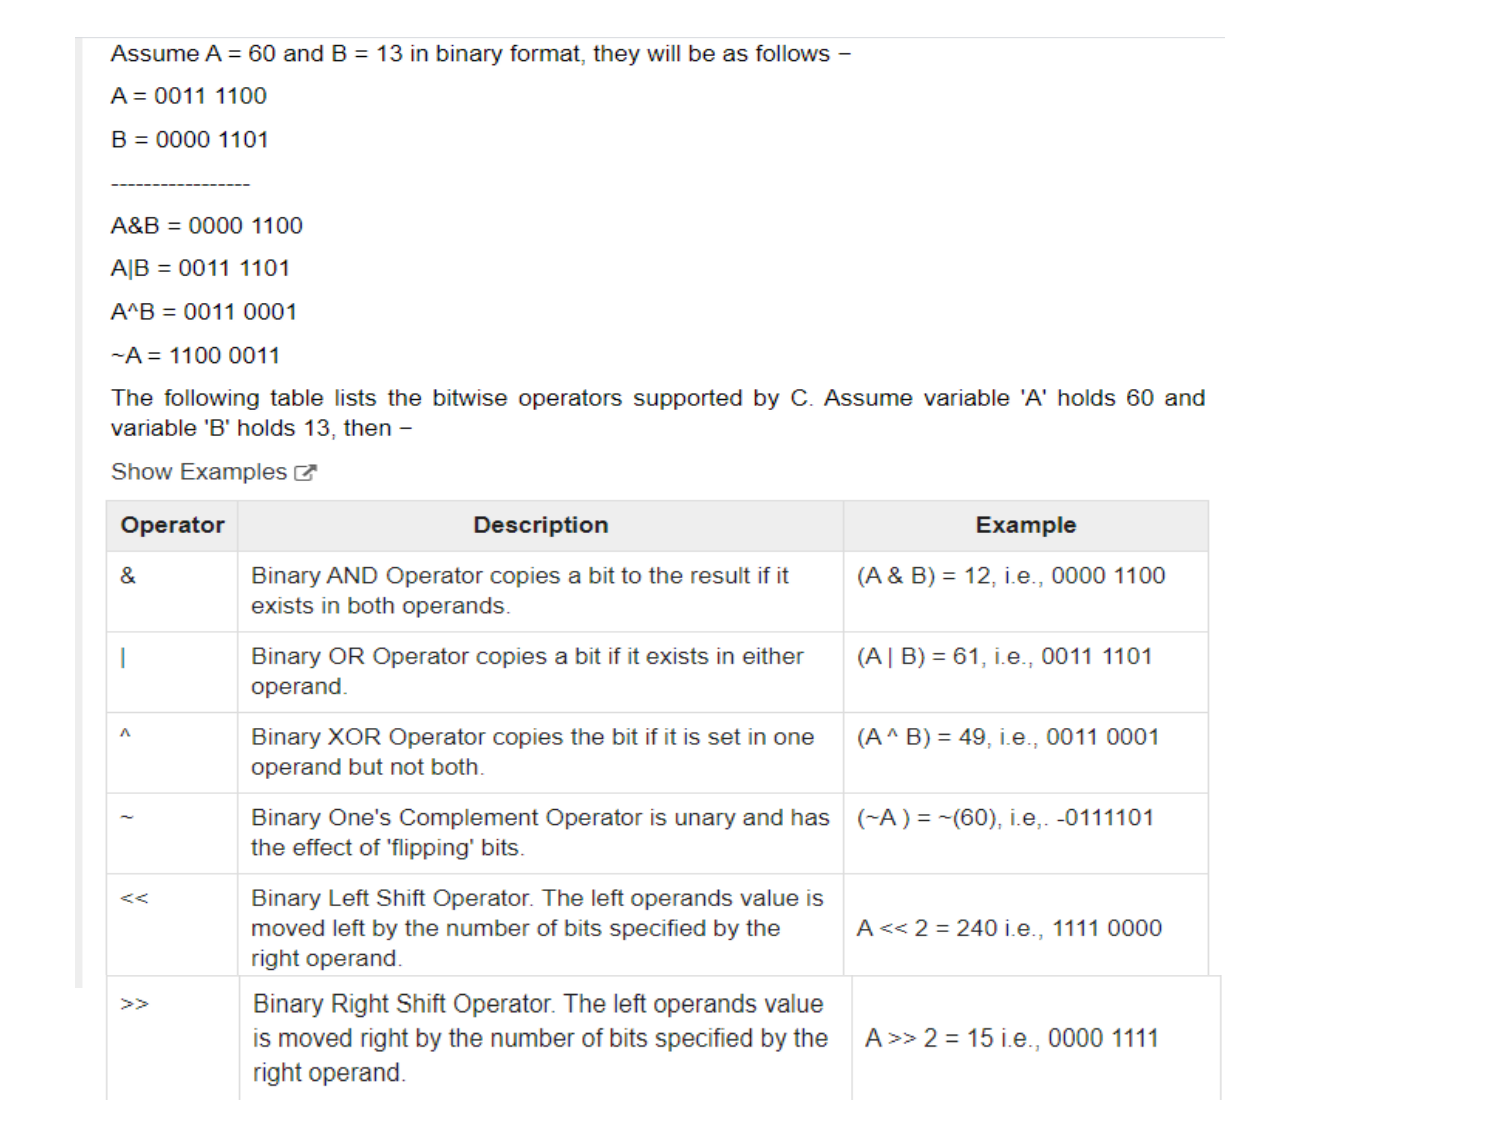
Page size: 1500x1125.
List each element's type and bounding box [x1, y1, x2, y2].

picture [74, 37, 1238, 1101]
